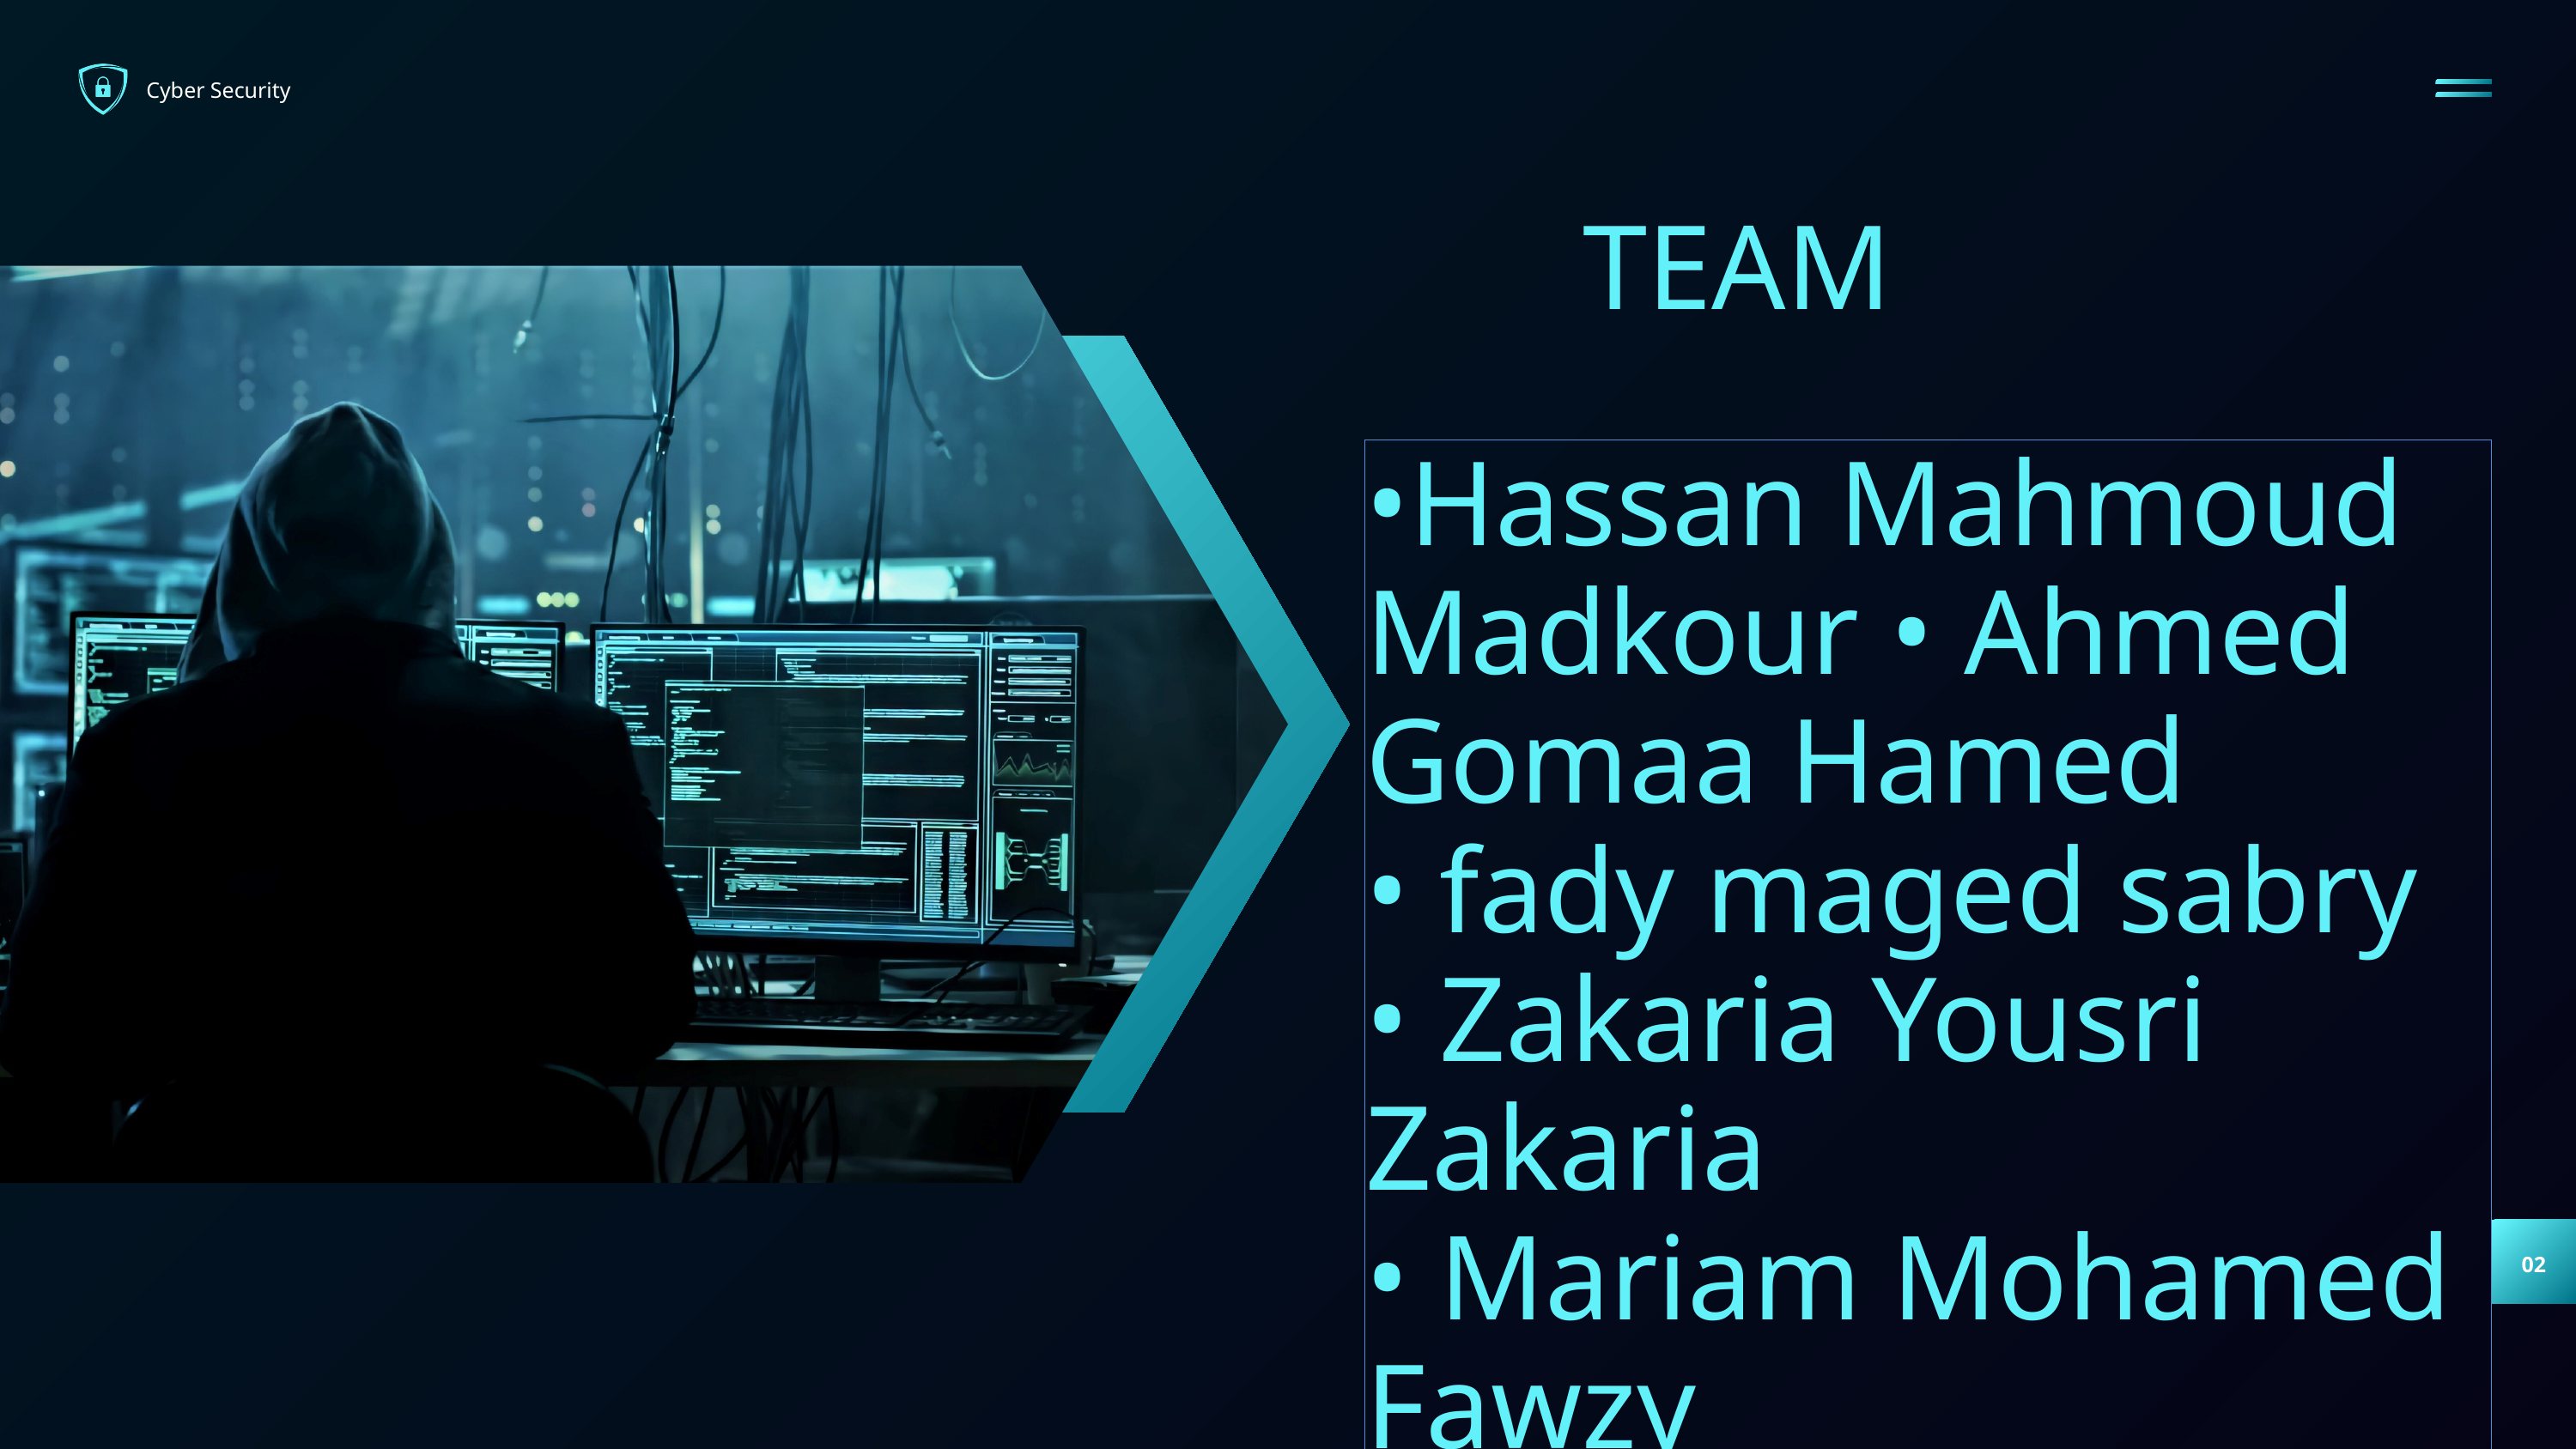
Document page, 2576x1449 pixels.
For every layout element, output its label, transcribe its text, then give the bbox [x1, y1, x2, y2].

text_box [2435, 79, 2493, 84]
text_box Cyber Security [146, 72, 325, 103]
text_box [77, 64, 129, 116]
text_box [95, 76, 111, 97]
text_box •Hassan Mahmoud Madkour • Ahmed Gomaa Hamed • fady maged sabry • Zakaria Yousri Zakaria • Mariam Mohamed Fawzy [1364, 440, 2492, 1449]
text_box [0, 265, 1289, 1184]
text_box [1291, 336, 1351, 1113]
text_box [2435, 92, 2493, 97]
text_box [2491, 1219, 2576, 1304]
text_box TEAM [1583, 203, 2227, 333]
